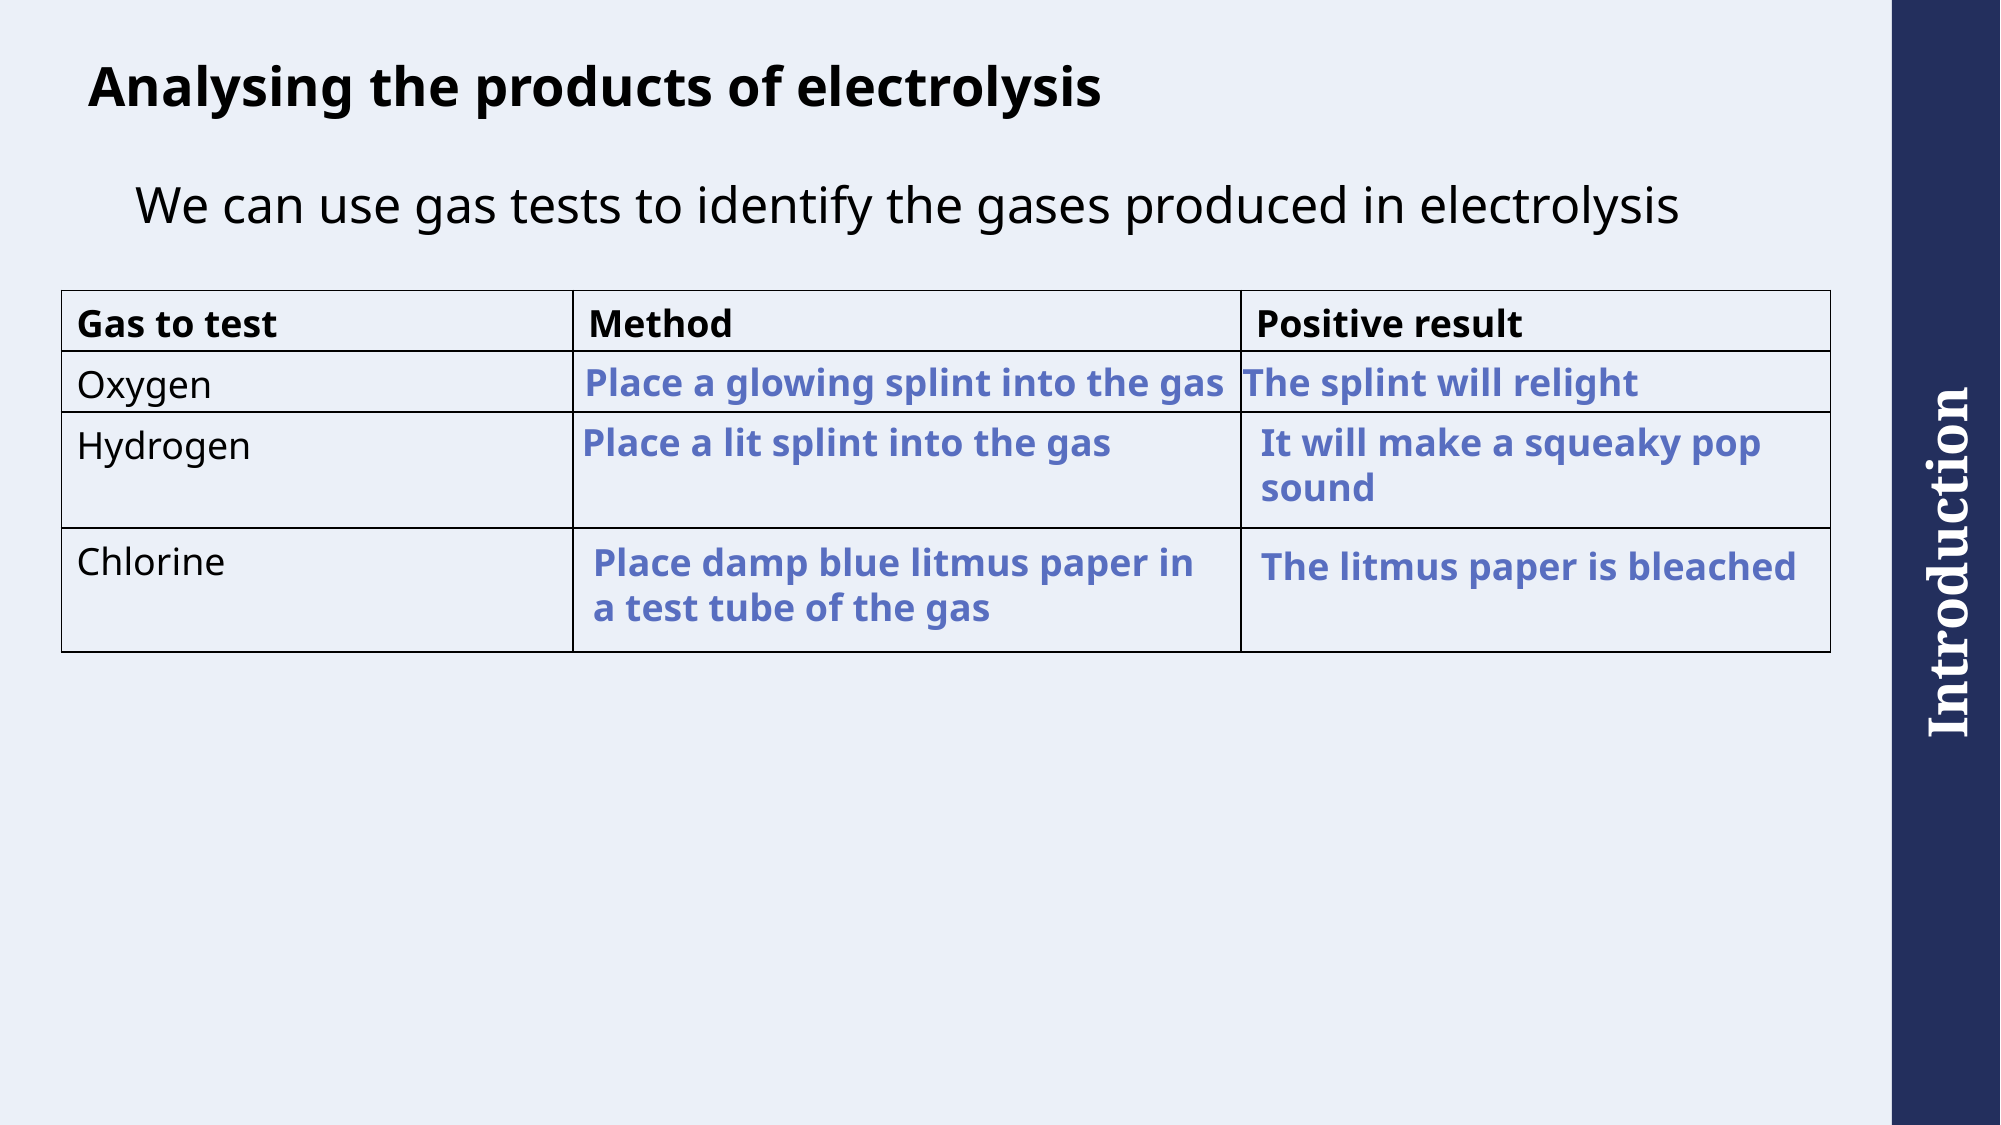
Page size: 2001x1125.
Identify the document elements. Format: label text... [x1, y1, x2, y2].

table_cell [1242, 529, 1830, 651]
table_header Gas to test [62, 291, 572, 350]
table_cell Oxygen [62, 352, 569, 411]
text_box Place a lit splint into the gas [567, 412, 1128, 472]
table_cell [574, 413, 1240, 527]
table_header Method [574, 291, 1240, 350]
title Analysing the products of electrolysis [88, 0, 1831, 119]
table_cell [574, 529, 1240, 651]
table_cell Hydrogen [62, 413, 572, 527]
text_box It will make a squeaky pop sound [1246, 412, 1831, 517]
text_box Place damp blue litmus paper in a test tube of the gas [578, 531, 1232, 637]
table_cell Chlorine [62, 529, 572, 651]
text_box The splint will relight [1227, 351, 1655, 412]
text_box The litmus paper is bleached [1246, 536, 1831, 596]
table_header Positive result [1242, 291, 1830, 350]
text_box We can use gas tests to identify the gases produced in electrolysis [120, 166, 1697, 242]
table_cell [1242, 413, 1830, 527]
text_box Place a glowing splint into the gas [569, 351, 1227, 412]
table_cell [1655, 352, 1830, 411]
